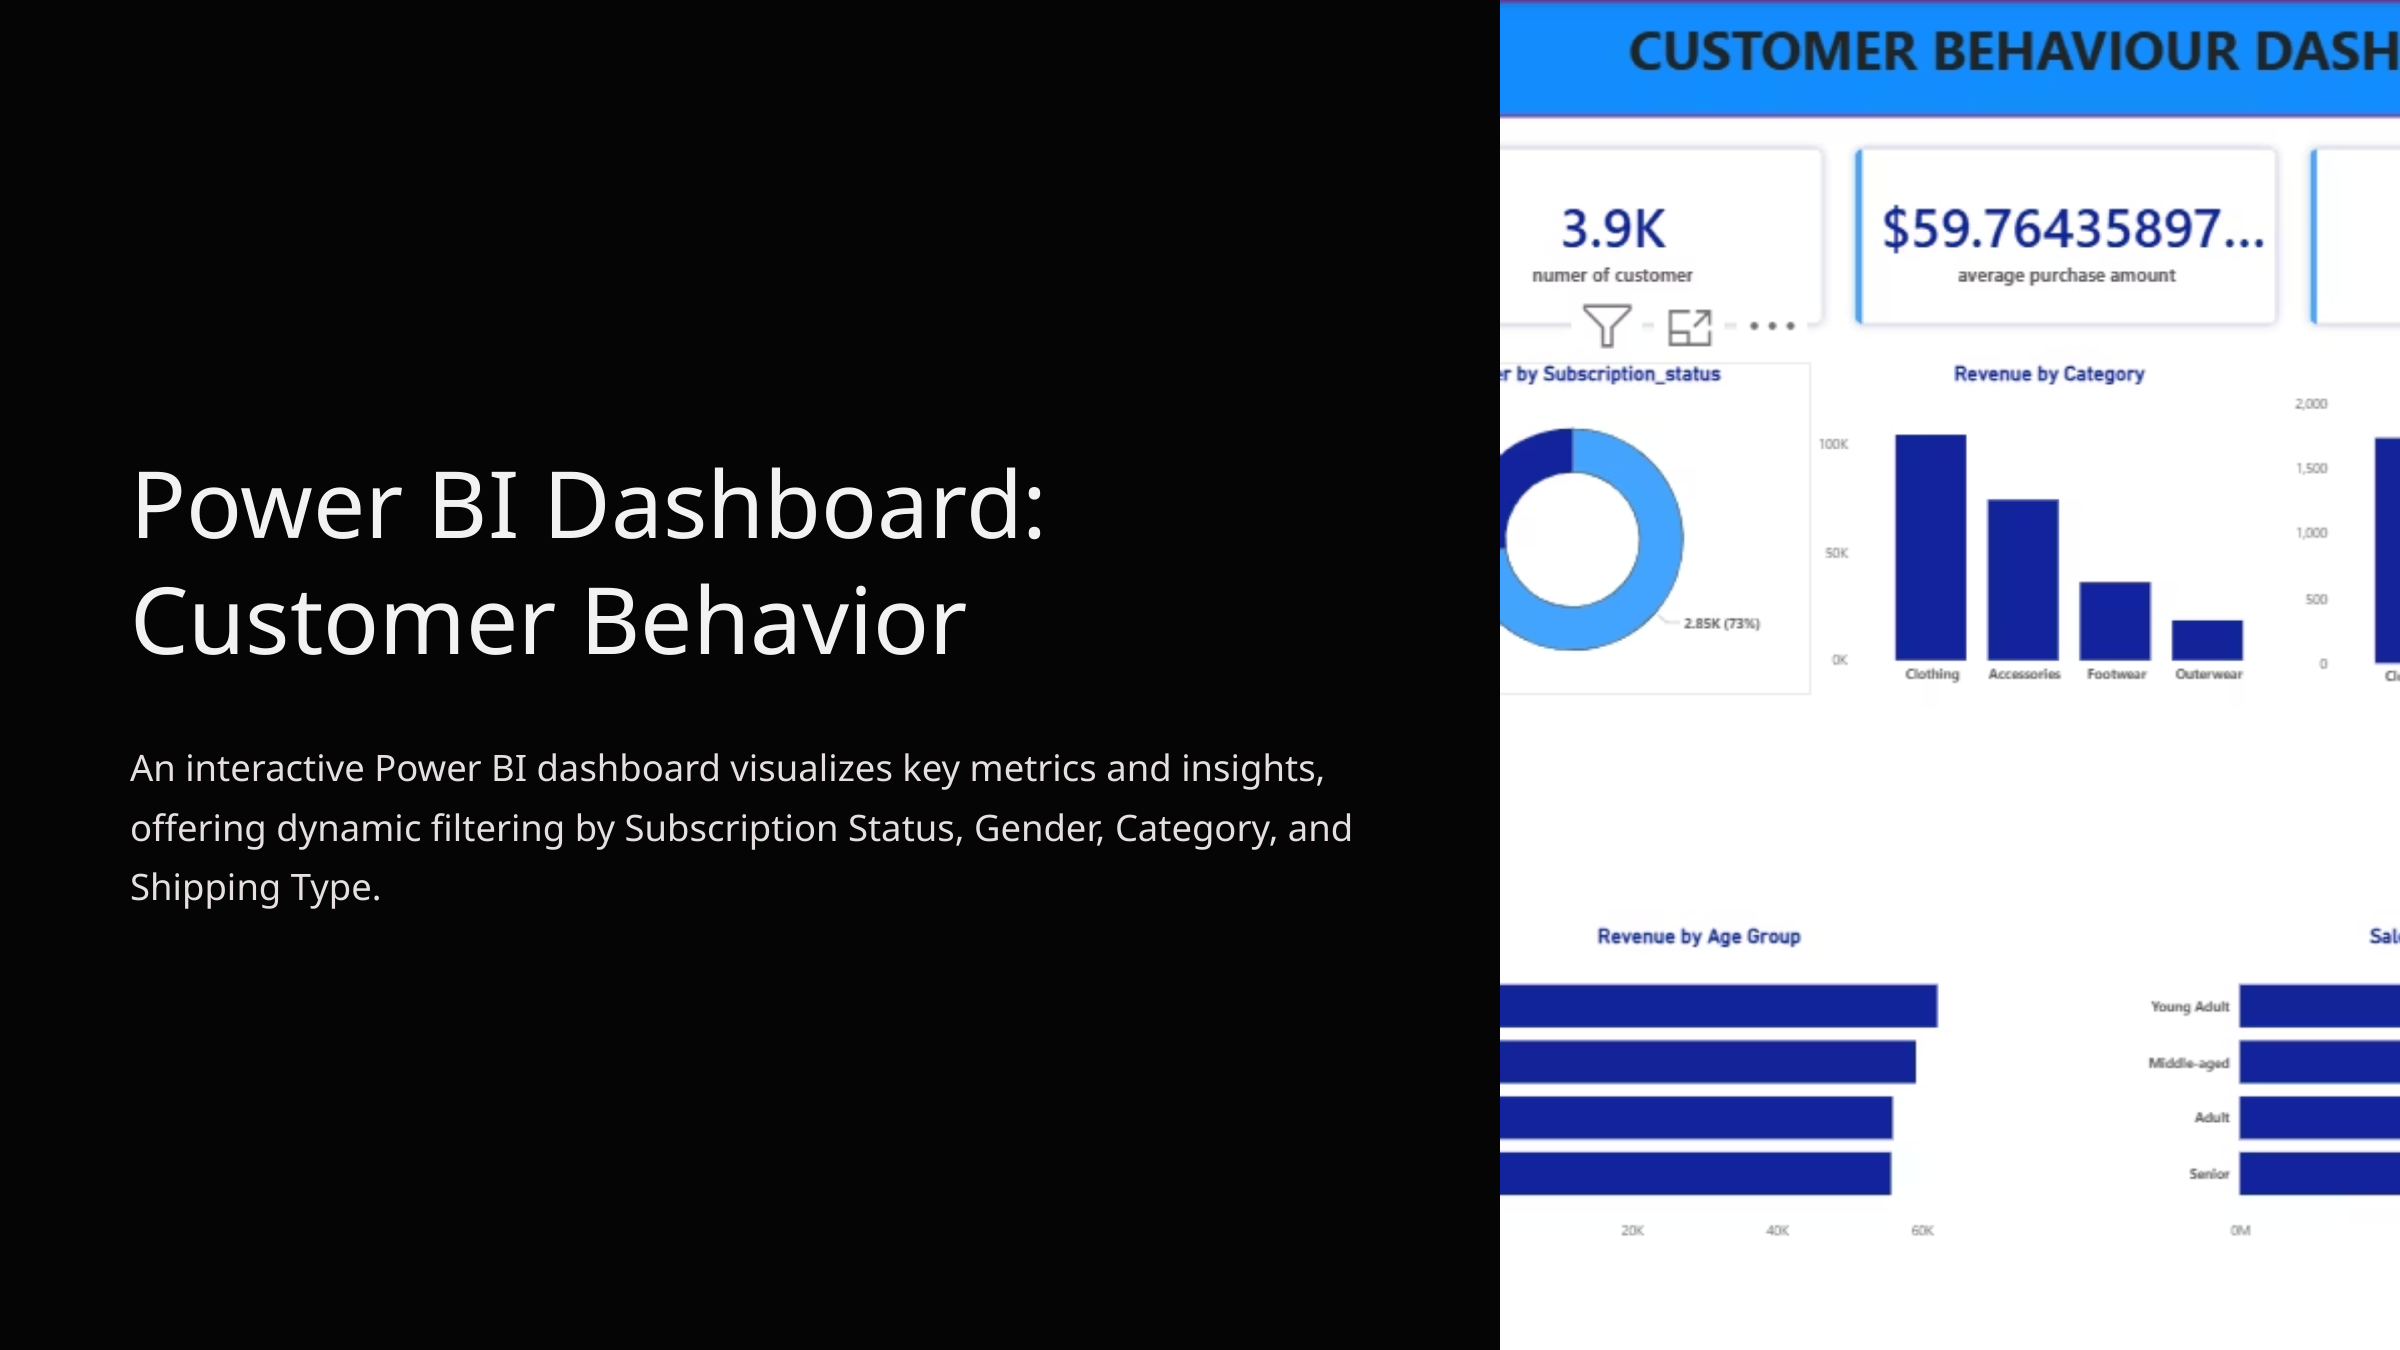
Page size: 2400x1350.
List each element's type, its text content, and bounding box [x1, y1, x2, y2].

text_box Power BI Dashboard: Customer Behavior [130, 441, 1370, 674]
picture [1499, 0, 2400, 1350]
text_box An interactive Power BI dashboard visualizes key metrics and insights, offering dynamic filtering by Subscription Status, Gender, Category, and Shipping Type. [130, 729, 1370, 909]
